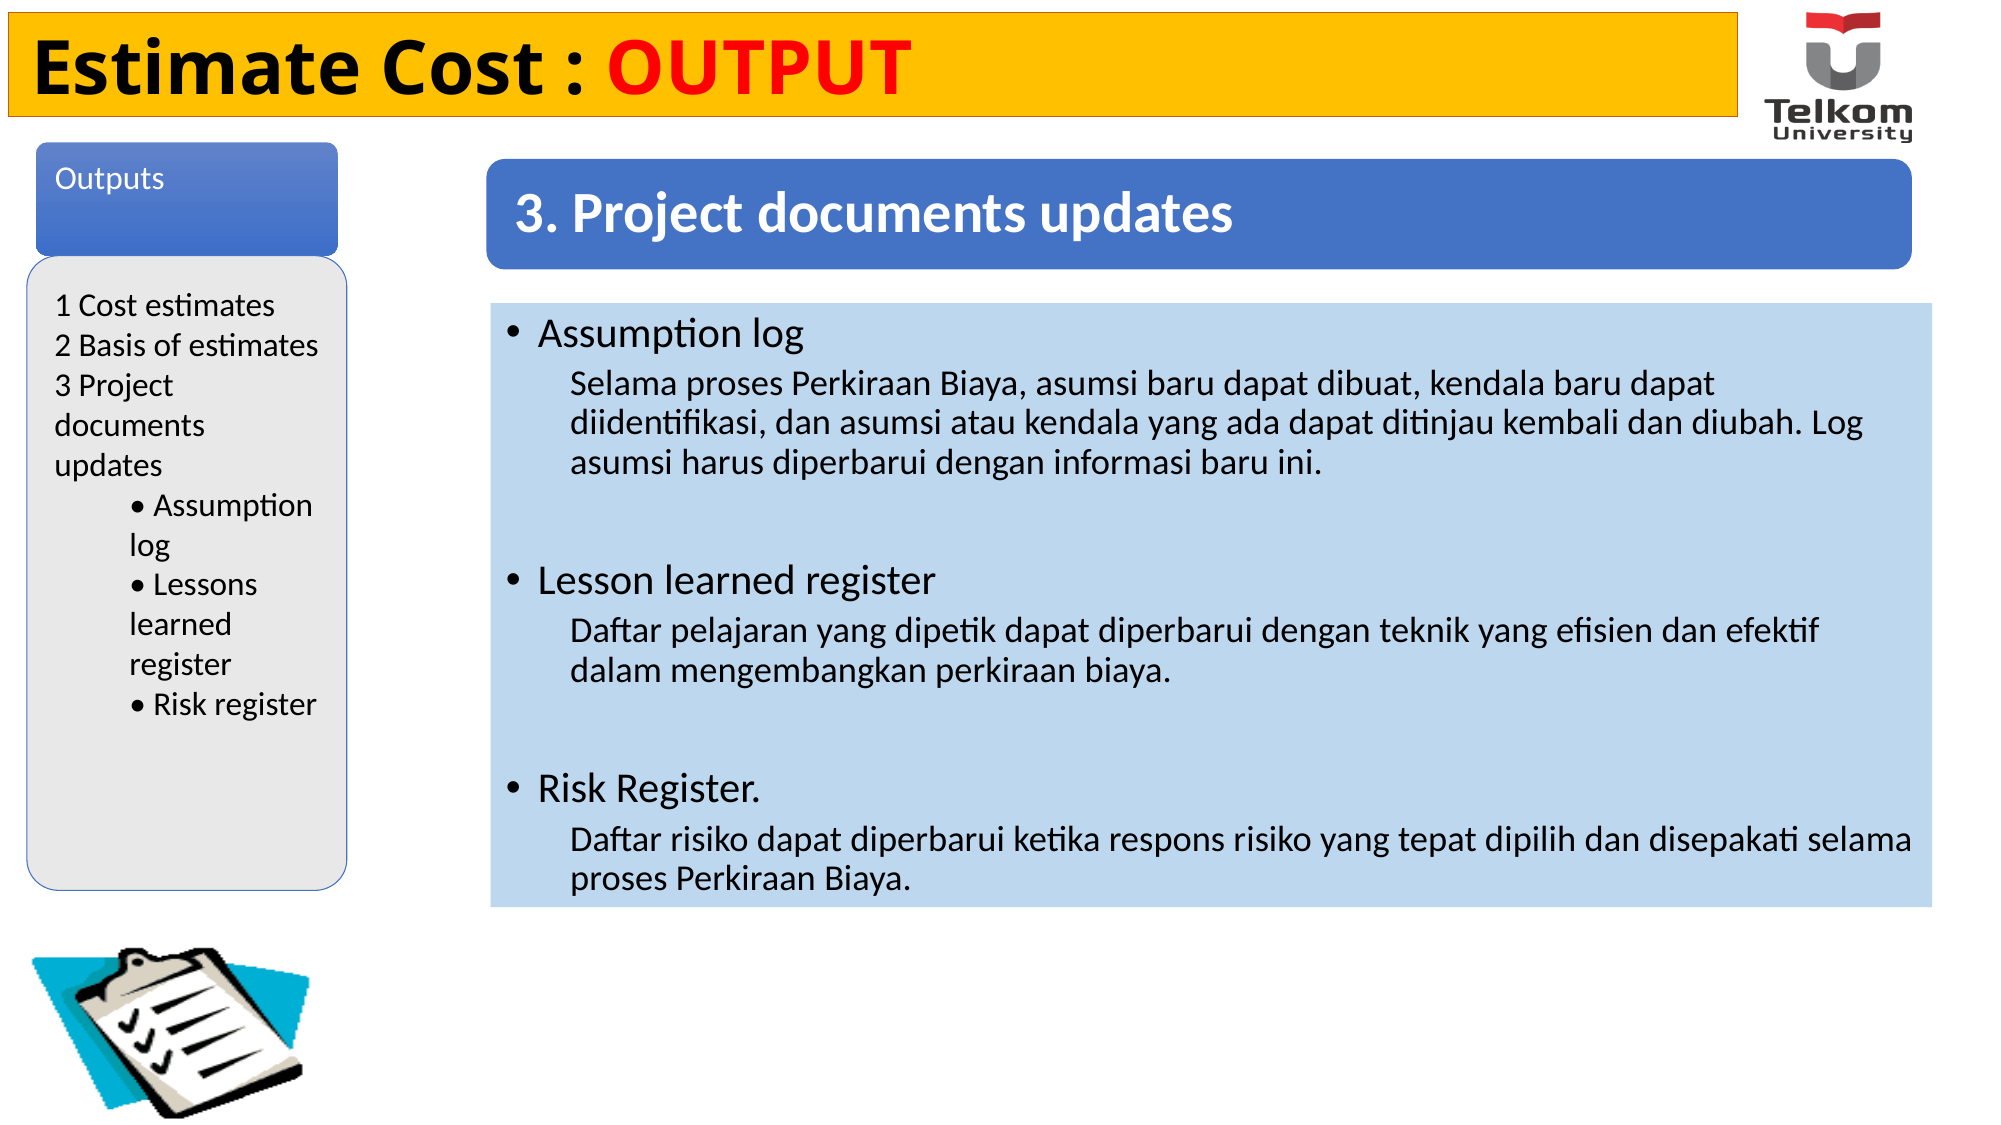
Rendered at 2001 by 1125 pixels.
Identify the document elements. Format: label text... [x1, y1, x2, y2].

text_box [486, 158, 1912, 287]
picture [26, 939, 321, 1125]
picture [1764, 12, 1912, 143]
text_box Estimate Cost : OUTPUT [8, 12, 1738, 117]
list Assumption log Selama proses Perkiraan Biaya, asumsi baru dapat dibuat, kendala baru dapat diidentifikasi, dan asumsi atau kendala yang ada dapat ditinjau kembali dan diubah. Log asumsi harus diperbarui dengan informasi baru ini. Lesson learned register Daftar pelajaran yang dipetik dapat diperbarui dengan teknik yang efisien dan efektif dalam mengembangkan perkiraan biaya. Risk Register. Daftar risiko dapat diperbarui ketika respons risiko yang tepat dipilih dan disepakati selama proses Perkiraan Biaya. [490, 303, 1933, 908]
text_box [26, 142, 347, 891]
